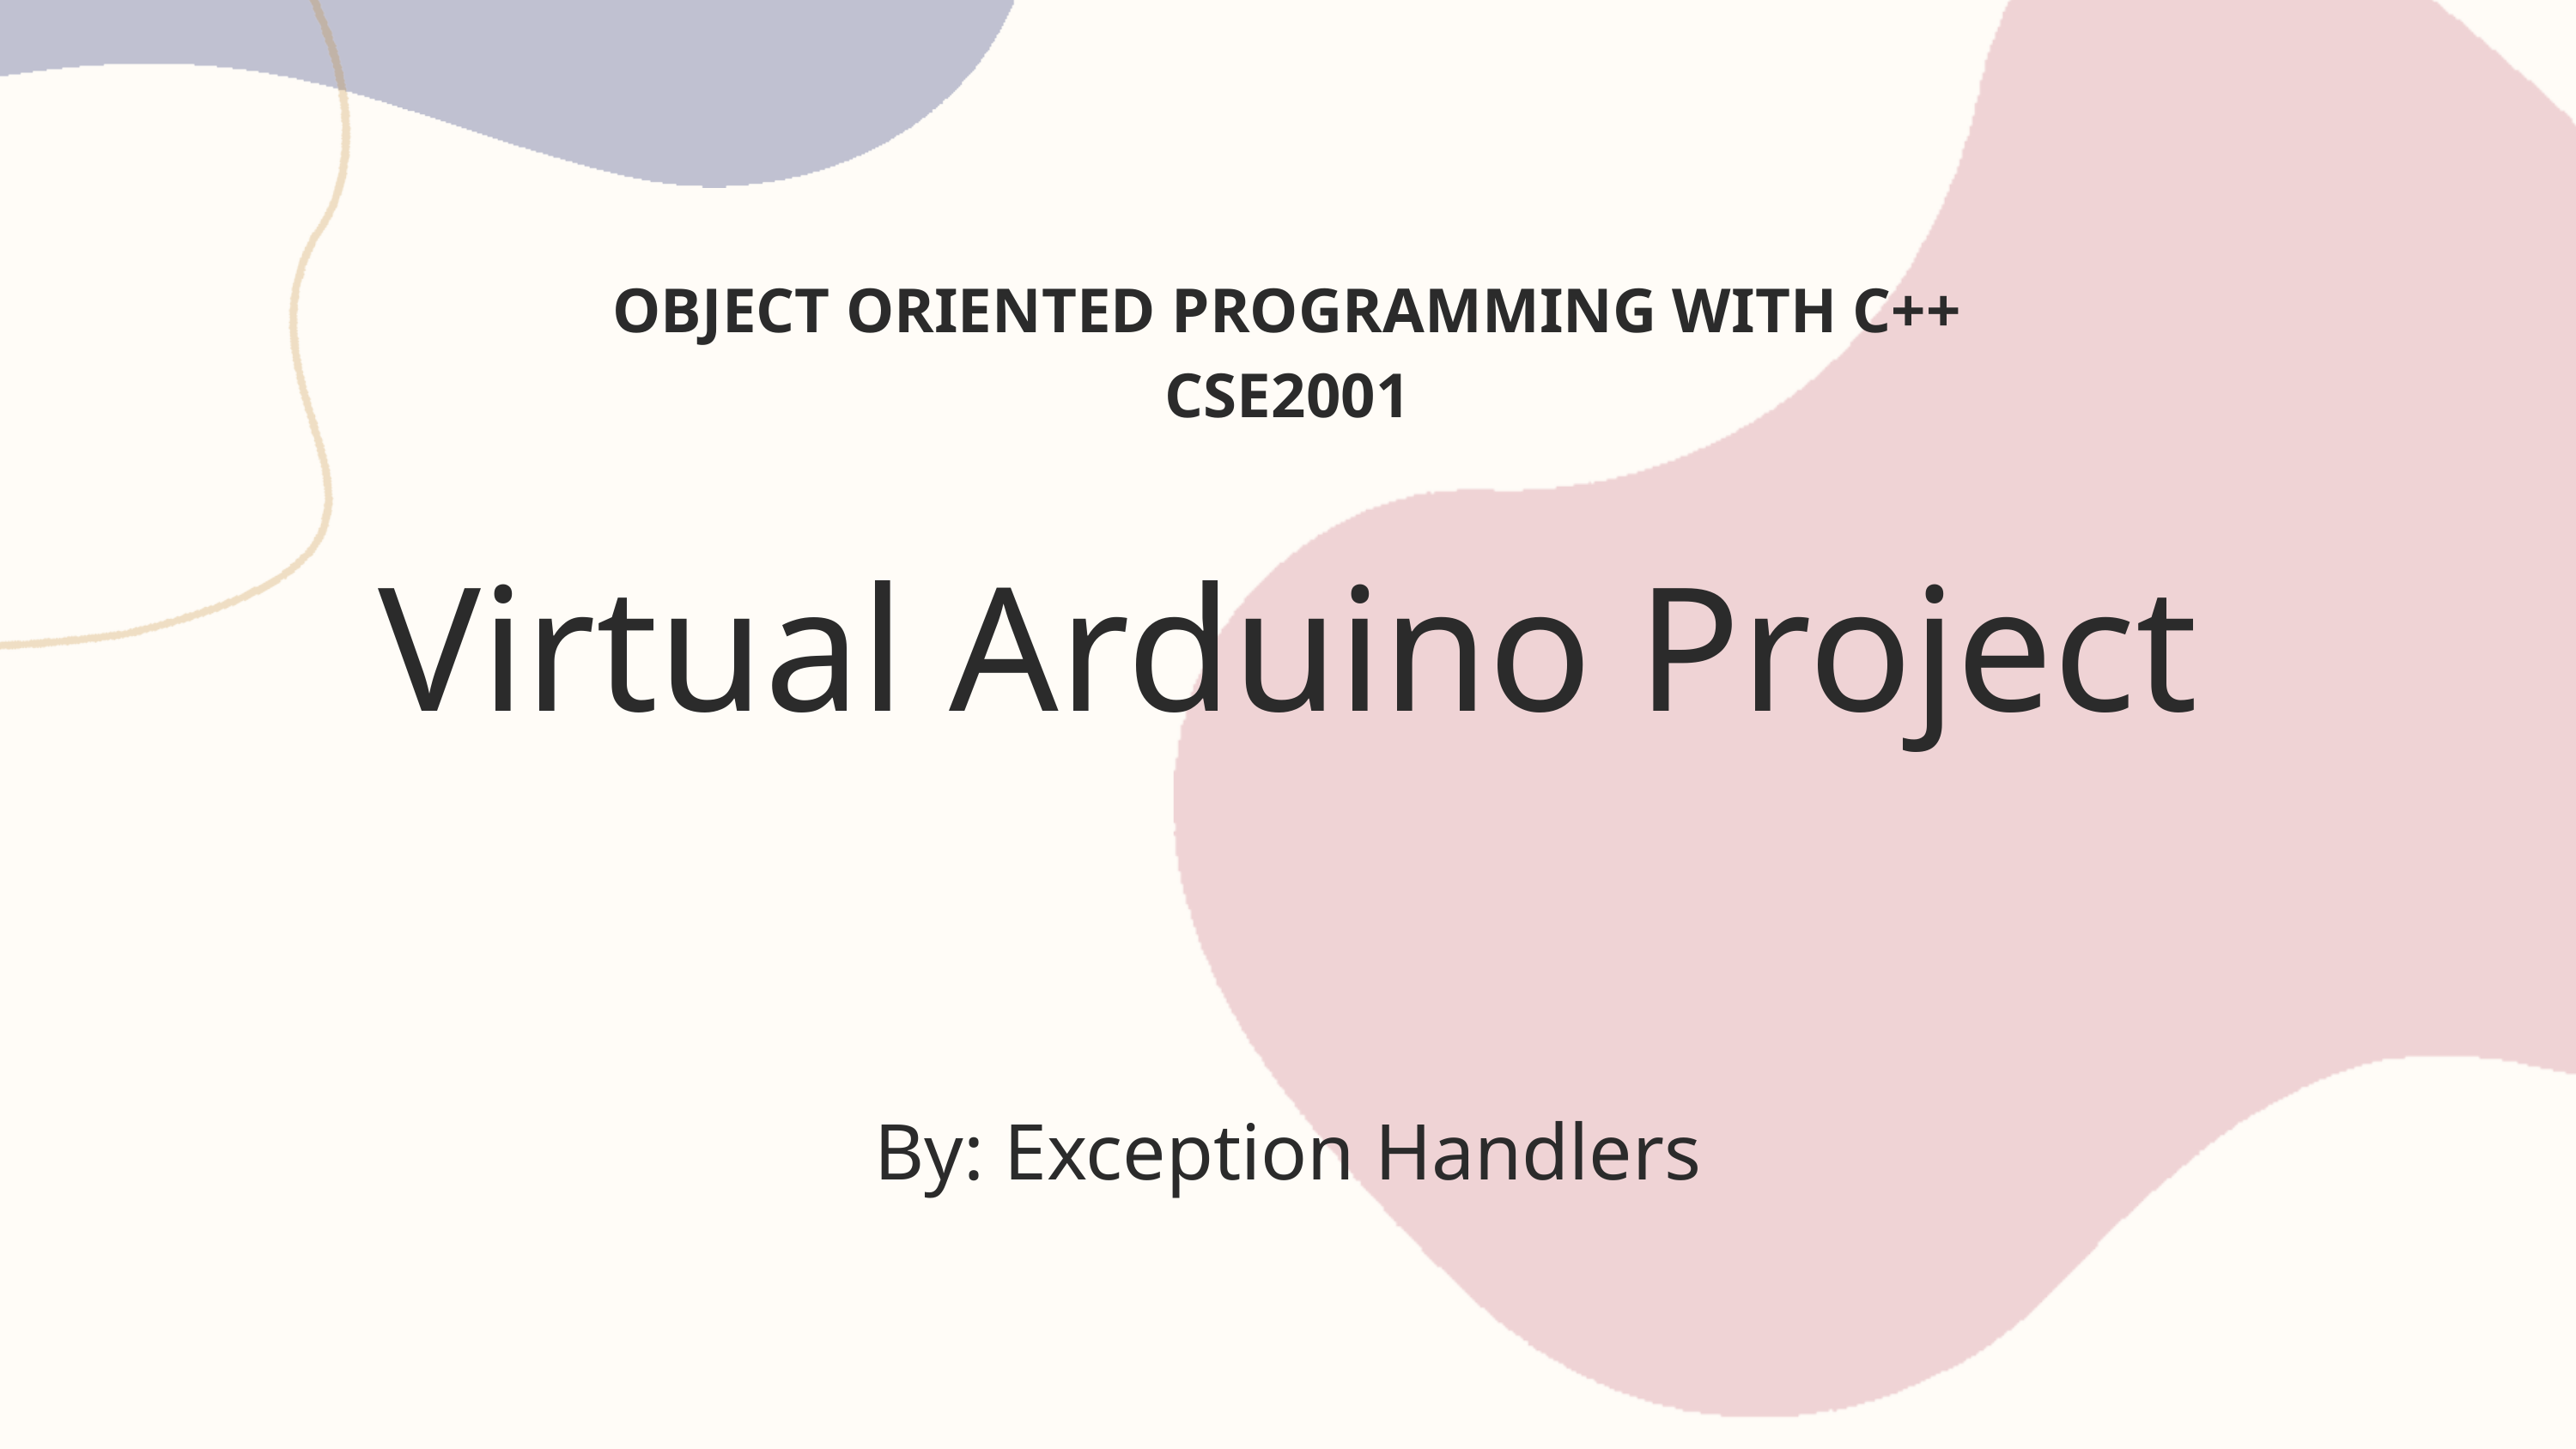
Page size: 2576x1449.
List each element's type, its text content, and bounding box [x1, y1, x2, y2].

text_box Virtual Arduino Project [339, 505, 1167, 746]
picture [0, 0, 1047, 689]
text_box OBJECT ORIENTED PROGRAMMING WITH C++ CSE2001 [422, 174, 1167, 505]
picture [1172, 0, 2576, 1424]
text_box By: Exception Handlers [339, 1088, 1167, 1196]
